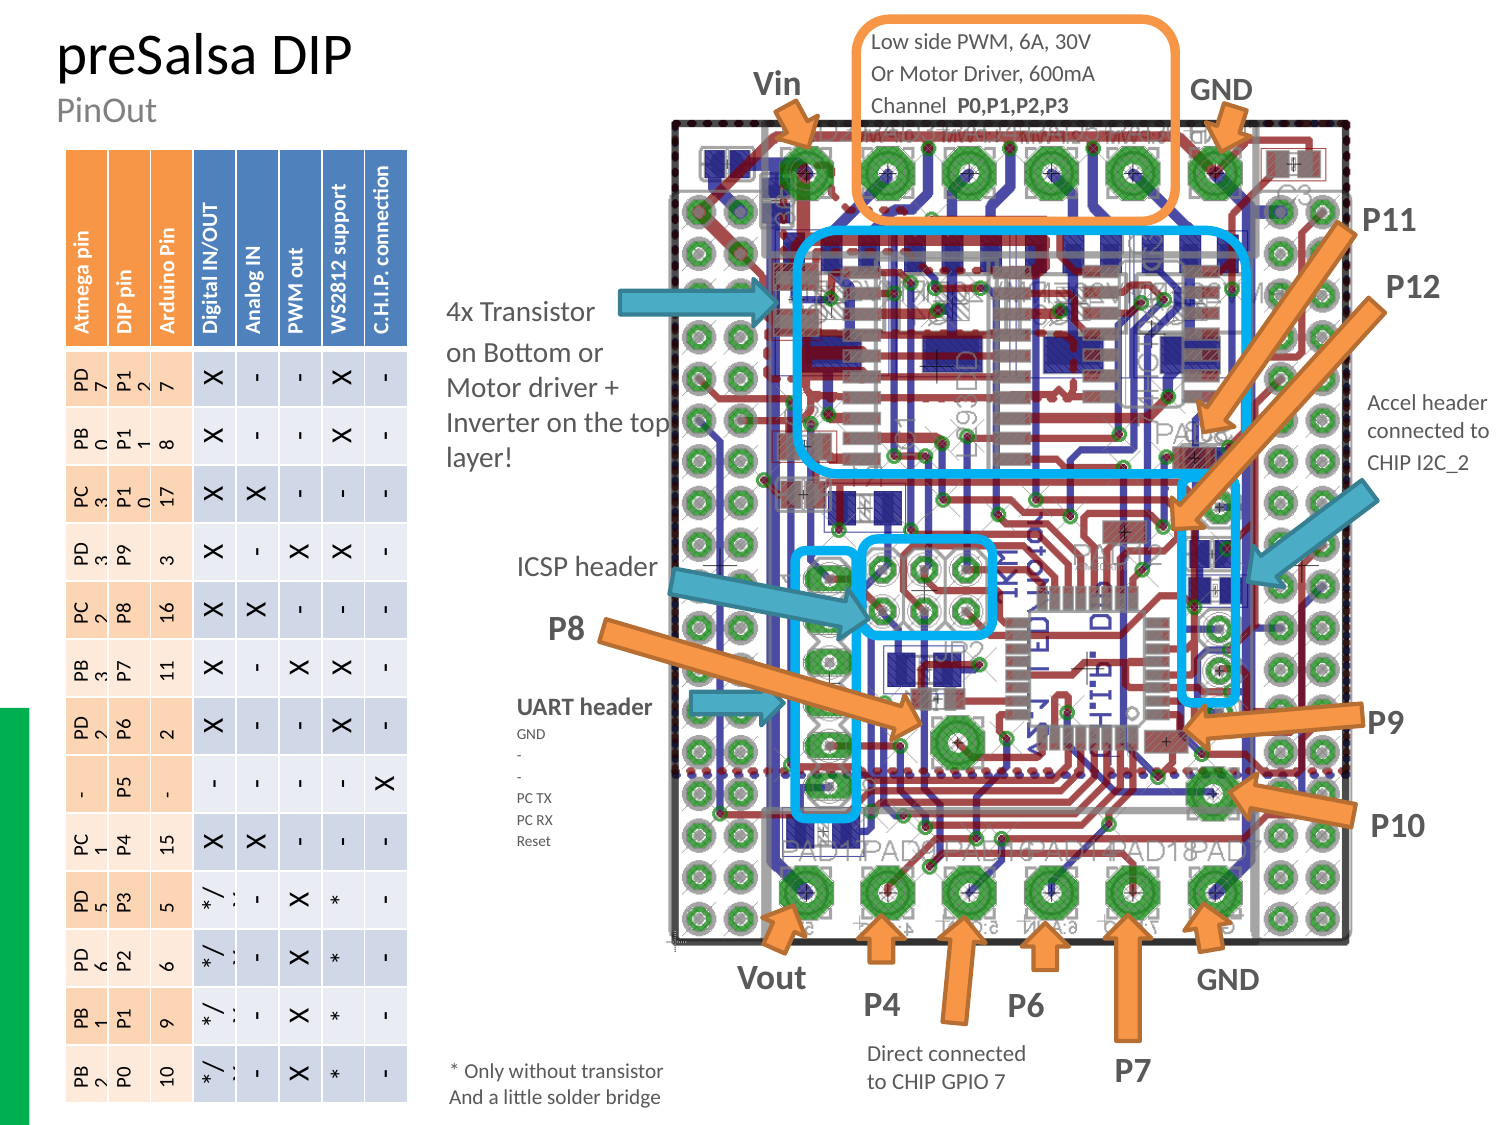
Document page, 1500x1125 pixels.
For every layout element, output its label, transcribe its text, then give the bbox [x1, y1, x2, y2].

table_header DIP pin [109, 150, 150, 346]
text_box [940, 960, 975, 1027]
table_cell 11 [151, 640, 192, 696]
table_cell X [237, 582, 278, 638]
table_cell - [237, 756, 278, 812]
table_cell P6 [109, 698, 150, 754]
table_cell - [237, 930, 278, 986]
text_box P6 [992, 974, 1117, 1030]
text_box [1031, 960, 1060, 973]
table_cell - [194, 756, 235, 812]
table_cell - [365, 640, 407, 696]
table_cell PD6 [66, 930, 107, 986]
text_box Accel header connected to CHIP I2C_2 [1357, 380, 1500, 551]
table_cell X [323, 408, 364, 464]
table_cell P3 [109, 872, 150, 928]
table_cell - [365, 1046, 407, 1102]
table_cell - [66, 756, 107, 812]
table_header Analog IN [237, 150, 278, 346]
table_header Digital IN/OUT [194, 150, 235, 346]
table_cell - [365, 352, 407, 406]
text_box Direct connected to CHIP GPIO 7 [851, 1031, 1050, 1087]
table_cell X [323, 352, 364, 406]
text_box [1219, 101, 1249, 112]
text_box * Only without transistor And a little solder bridge [434, 1055, 754, 1118]
table_cell */X [194, 930, 235, 986]
table_cell X [194, 582, 235, 638]
table_cell - [365, 582, 407, 638]
table_cell * [323, 1046, 364, 1102]
text_box [1114, 960, 1142, 1039]
table_cell 6 [151, 930, 192, 986]
text_box 4x Transistor on Bottom or Motor driver + Inverter on the top layer! [431, 284, 660, 520]
table_cell 16 [151, 582, 192, 638]
table_cell P5 [109, 756, 150, 812]
table_cell X [280, 1046, 321, 1102]
table_cell PD2 [66, 698, 107, 754]
table_cell */X [194, 988, 235, 1044]
table_cell PD3 [66, 524, 107, 580]
table_cell X [194, 640, 235, 696]
table_cell PB2 [66, 1046, 107, 1102]
table_cell - [323, 756, 364, 812]
table_cell - [365, 524, 407, 580]
table_cell X [194, 814, 235, 870]
table_cell P11 [109, 408, 150, 464]
table_cell P2 [109, 930, 150, 986]
table_cell PB3 [66, 640, 107, 696]
picture [665, 113, 1353, 953]
text_box [1357, 295, 1388, 347]
table_cell X [280, 640, 321, 696]
table_cell X [323, 698, 364, 754]
table_cell X [323, 640, 364, 696]
table_cell 3 [151, 524, 192, 580]
table_header Atmega pin [66, 150, 107, 346]
table_cell P4 [109, 814, 150, 870]
table_cell PB1 [66, 988, 107, 1044]
table_cell P0 [109, 1046, 150, 1102]
table_cell */X [194, 1046, 235, 1102]
text_box P8 [533, 597, 660, 661]
text_box GND [1178, 60, 1275, 112]
table_cell - [365, 408, 407, 464]
text_box [1357, 477, 1380, 519]
text_box P12 [1370, 255, 1495, 311]
table_cell - [237, 640, 278, 696]
table_cell X [280, 988, 321, 1044]
table_cell - [237, 698, 278, 754]
subtitle Vin [738, 52, 854, 108]
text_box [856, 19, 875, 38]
table_cell X [194, 408, 235, 464]
table_cell - [280, 814, 321, 870]
text_box P11 [1357, 188, 1471, 244]
table_cell PC2 [66, 582, 107, 638]
table_cell P7 [109, 640, 150, 696]
text_box Vout [722, 960, 846, 1002]
table_cell * [323, 872, 364, 928]
text_box ICSP header [501, 540, 660, 603]
table_cell P8 [109, 582, 150, 638]
table_cell P12 [109, 352, 150, 406]
table_cell - [280, 352, 321, 406]
text_box P9 [1357, 691, 1476, 747]
table_cell - [323, 582, 364, 638]
table_cell - [365, 988, 407, 1044]
table_cell 7 [151, 352, 192, 406]
table_cell X [237, 466, 278, 522]
table_header WS2812 support [323, 150, 364, 346]
text_box [854, 16, 1178, 112]
table_cell X [237, 814, 278, 870]
table_cell - [237, 1046, 278, 1102]
table_cell - [237, 352, 278, 406]
table_cell P1 [109, 988, 150, 1044]
table_cell */X [194, 872, 235, 928]
table_cell X [323, 524, 364, 580]
text_box UART header GND - - PC TX PC RX Reset [501, 683, 660, 858]
table_cell - [151, 756, 192, 812]
text_box P10 [1357, 794, 1480, 850]
table_cell - [365, 466, 407, 522]
table_cell P10 [109, 466, 150, 522]
table_cell X [365, 756, 407, 812]
table_cell 5 [151, 872, 192, 928]
table_cell - [280, 466, 321, 522]
text_box [867, 960, 896, 965]
table_cell PD7 [66, 352, 107, 406]
table_cell - [237, 524, 278, 580]
table_cell PB0 [66, 408, 107, 464]
table_cell - [280, 582, 321, 638]
table_cell * [323, 930, 364, 986]
text_box P4 [808, 973, 933, 1029]
table_cell PC1 [66, 814, 107, 870]
table_cell X [280, 524, 321, 580]
table_cell - [280, 756, 321, 812]
table_cell - [365, 698, 407, 754]
table_cell X [280, 872, 321, 928]
table_header PWM out [280, 150, 321, 346]
table_cell PC3 [66, 466, 107, 522]
table_cell * [323, 988, 364, 1044]
text_box P7 [1075, 1039, 1199, 1094]
table_cell - [237, 408, 278, 464]
text_box [773, 98, 805, 112]
table_cell - [237, 988, 278, 1044]
table_cell 10 [151, 1046, 192, 1102]
text_box GND [1181, 960, 1282, 1006]
table_cell X [194, 698, 235, 754]
table_cell - [280, 408, 321, 464]
title preSalsa DIP PinOut [41, 7, 1353, 138]
table_cell 8 [151, 408, 192, 464]
table_cell PD5 [66, 872, 107, 928]
table_cell - [280, 698, 321, 754]
table_cell 9 [151, 988, 192, 1044]
table_cell X [194, 524, 235, 580]
table_header Arduino Pin [151, 150, 192, 346]
table_cell 2 [151, 698, 192, 754]
table_cell 17 [151, 466, 192, 522]
table_cell 15 [151, 814, 192, 870]
table_cell - [365, 930, 407, 986]
table_cell - [365, 814, 407, 870]
table_cell - [323, 466, 364, 522]
table_header C.H.I.P. connection [365, 150, 407, 346]
table_cell P9 [109, 524, 150, 580]
table_cell X [194, 466, 235, 522]
table_cell X [280, 930, 321, 986]
table_cell - [365, 872, 407, 928]
text_box [617, 288, 660, 317]
table_cell X [194, 352, 235, 406]
text_box [0, 706, 32, 1125]
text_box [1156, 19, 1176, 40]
table_cell - [323, 814, 364, 870]
table_cell - [237, 872, 278, 928]
